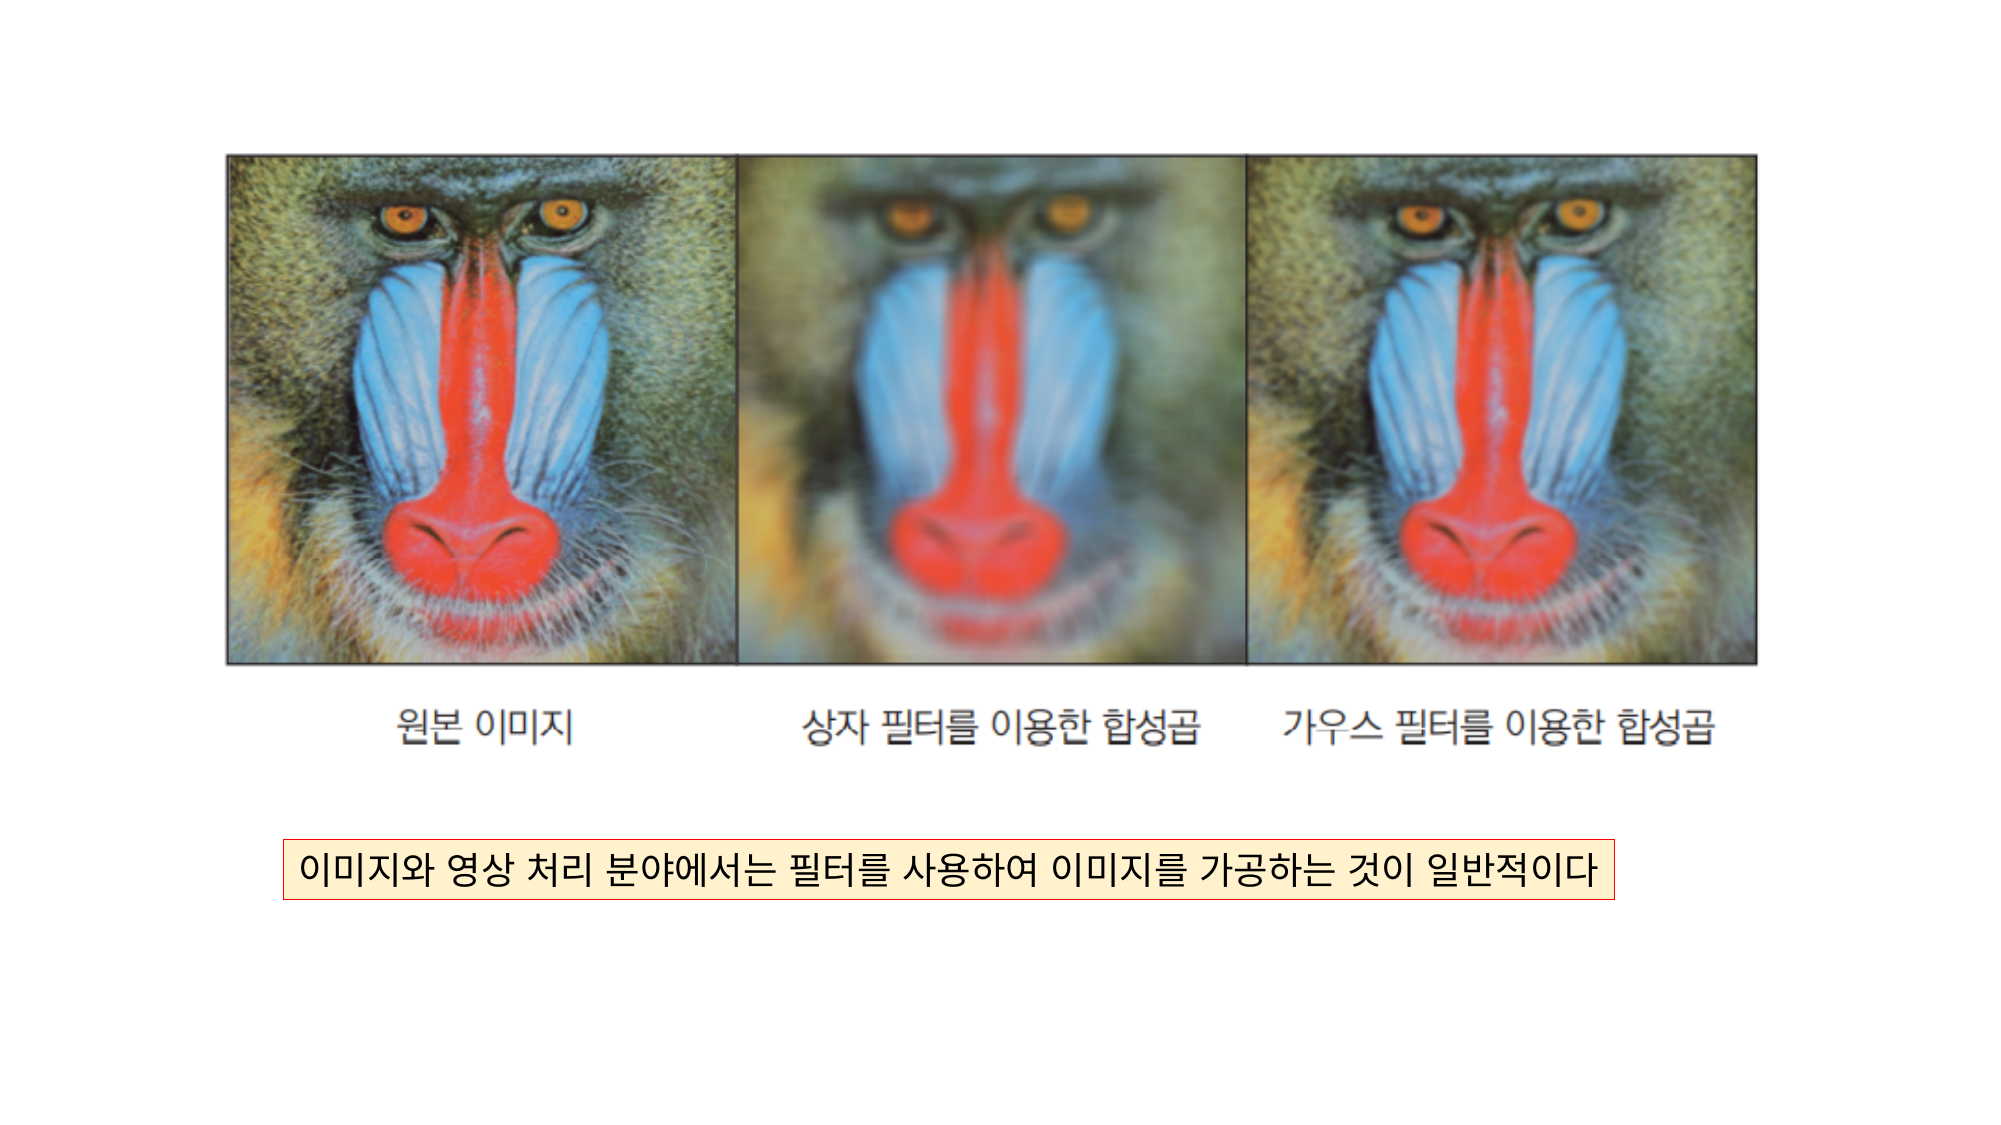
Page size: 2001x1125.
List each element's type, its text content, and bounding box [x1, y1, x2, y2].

text_box 이미지와 영상 처리 분야에서는 필터를 사용하여 이미지를 가공하는 것이 일반적이다 [283, 839, 1615, 900]
picture [51, 128, 1949, 823]
